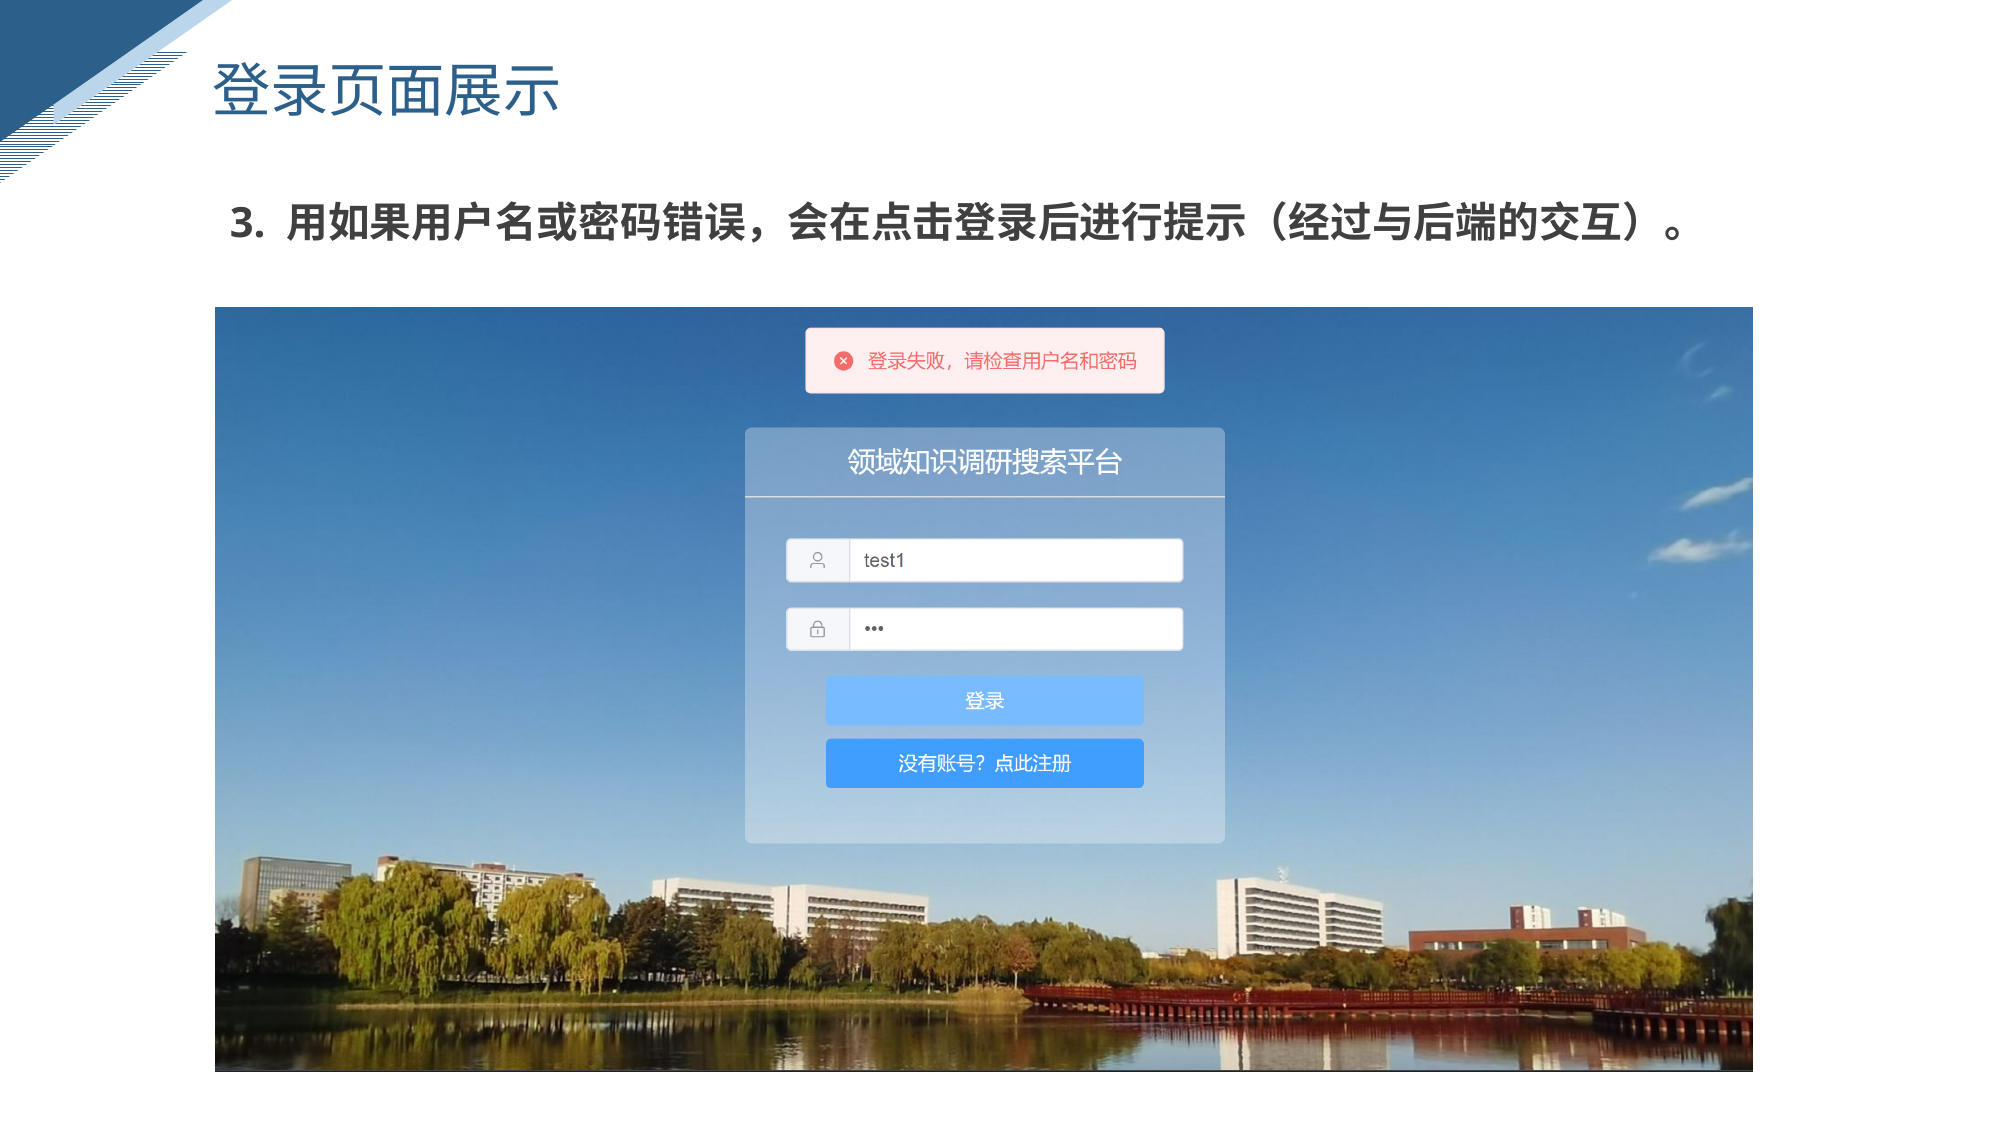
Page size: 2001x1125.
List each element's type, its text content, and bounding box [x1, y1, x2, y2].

text_box 登录页面展示 [197, 46, 755, 131]
picture [214, 307, 1753, 1072]
text_box 3. 用如果用户名或密码错误，会在点击登录后进行提示（经过与后端的交互）。 [215, 188, 1784, 611]
